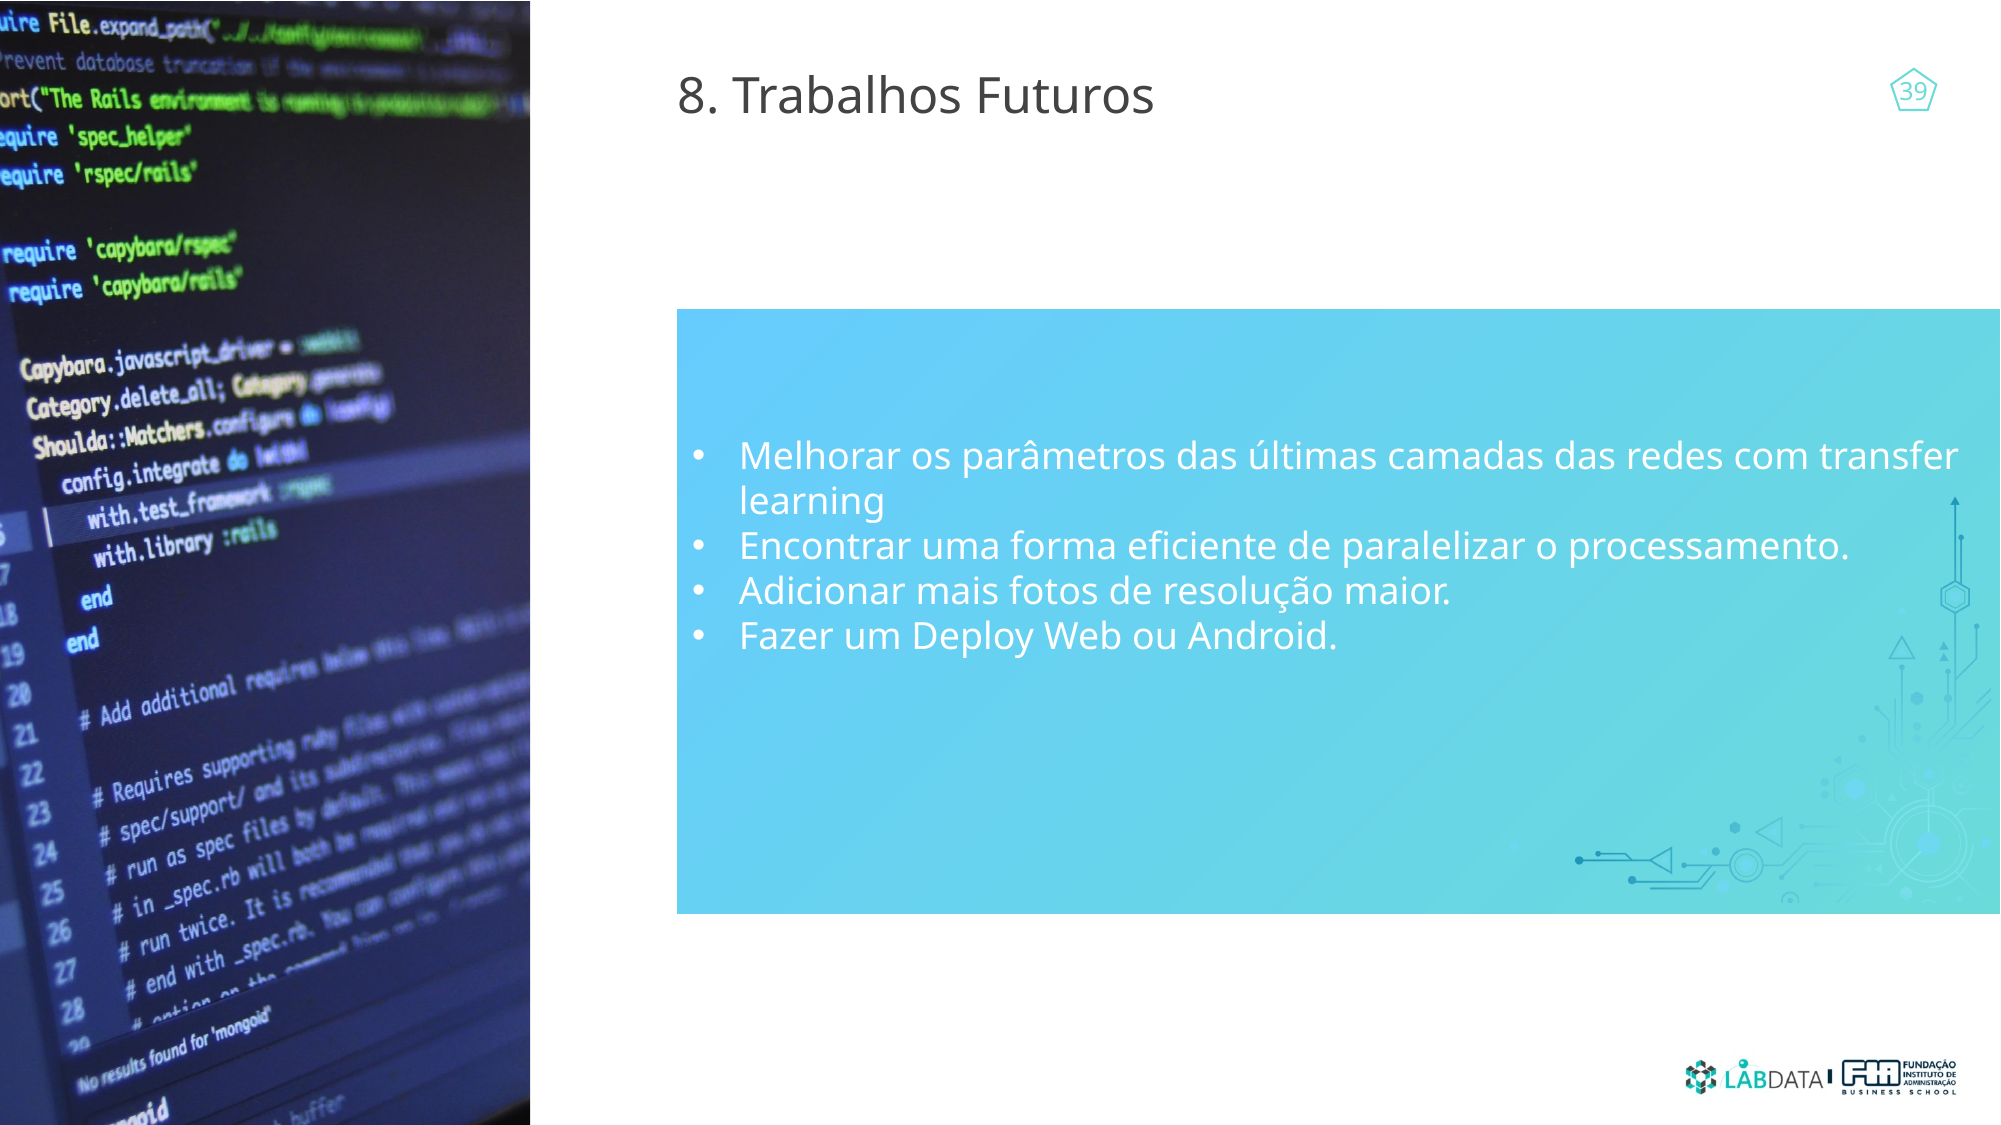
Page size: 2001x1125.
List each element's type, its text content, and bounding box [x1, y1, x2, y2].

text_box [1890, 67, 1938, 112]
picture [0, 0, 531, 1125]
picture [1682, 1048, 1962, 1102]
text_box 39 [1873, 62, 1943, 123]
text_box 8. Trabalhos Futuros [610, 35, 1698, 153]
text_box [677, 309, 2000, 914]
